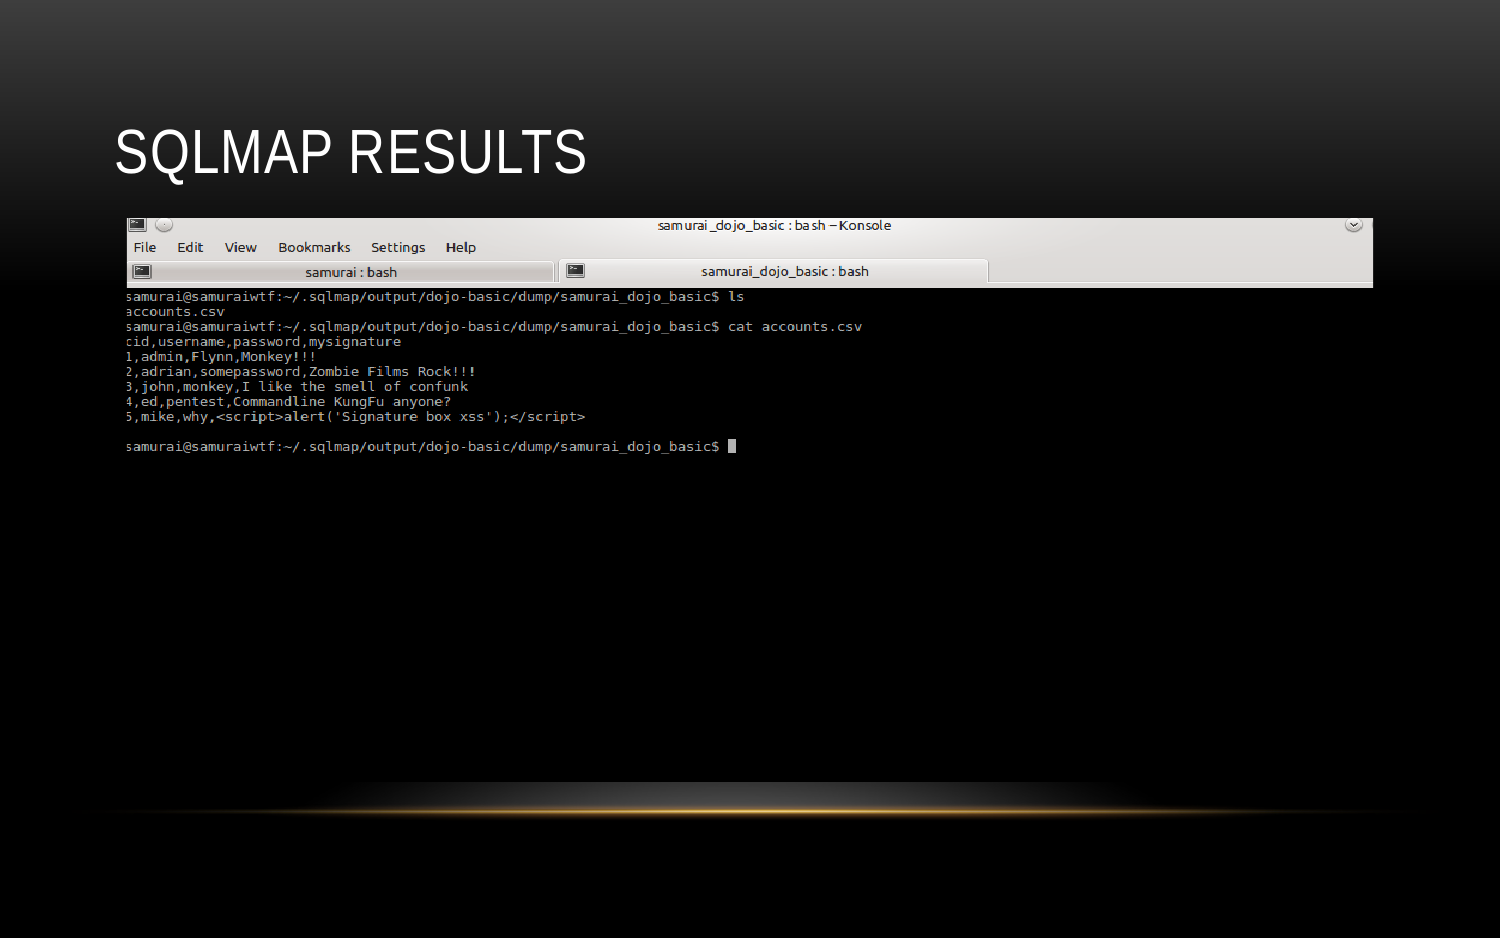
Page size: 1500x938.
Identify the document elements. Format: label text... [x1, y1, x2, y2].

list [126, 218, 1374, 782]
picture [0, 0, 1500, 938]
title SQLMap Results [99, 37, 1400, 194]
